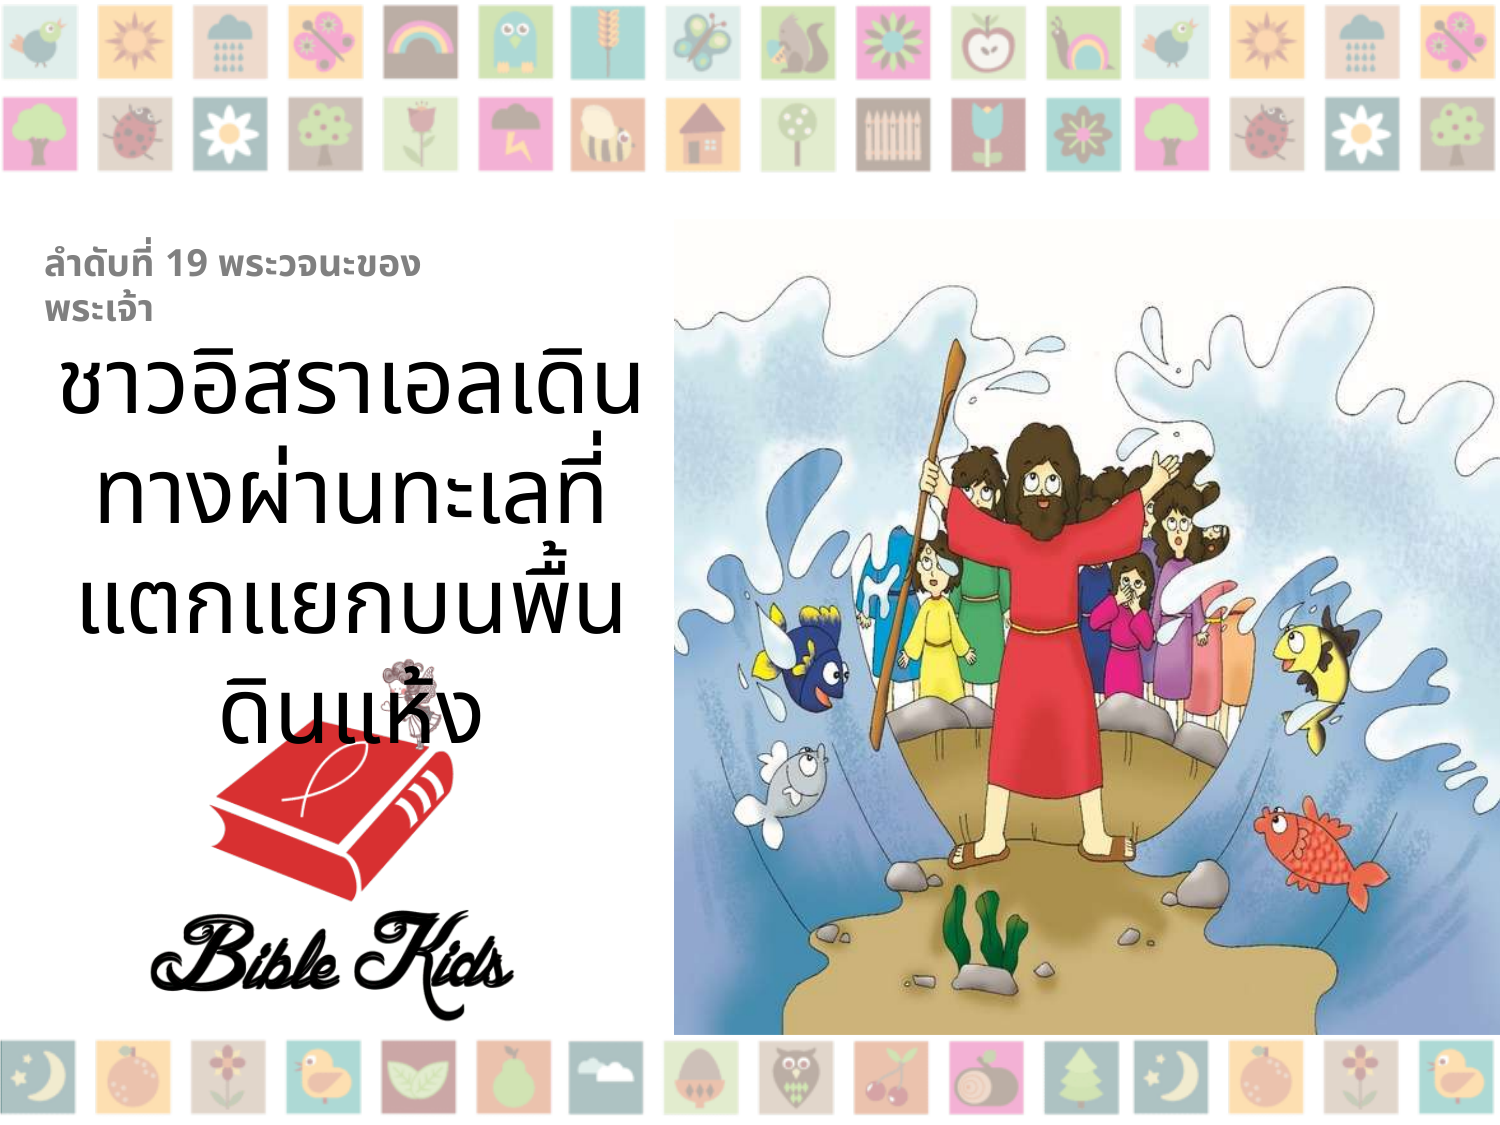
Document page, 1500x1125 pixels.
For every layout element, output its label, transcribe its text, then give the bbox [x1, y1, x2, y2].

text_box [0, 1028, 1500, 1118]
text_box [0, 3, 1500, 181]
text_box ชาวอิสราเอลเดินทางผ่านทะเลที่แตกแยกบนพื้นดินแห้ง [29, 314, 668, 769]
picture [125, 621, 552, 1050]
picture [674, 219, 1500, 1028]
text_box ลำดับที่ 19 พระวจนะของพระเจ้า [29, 231, 514, 314]
